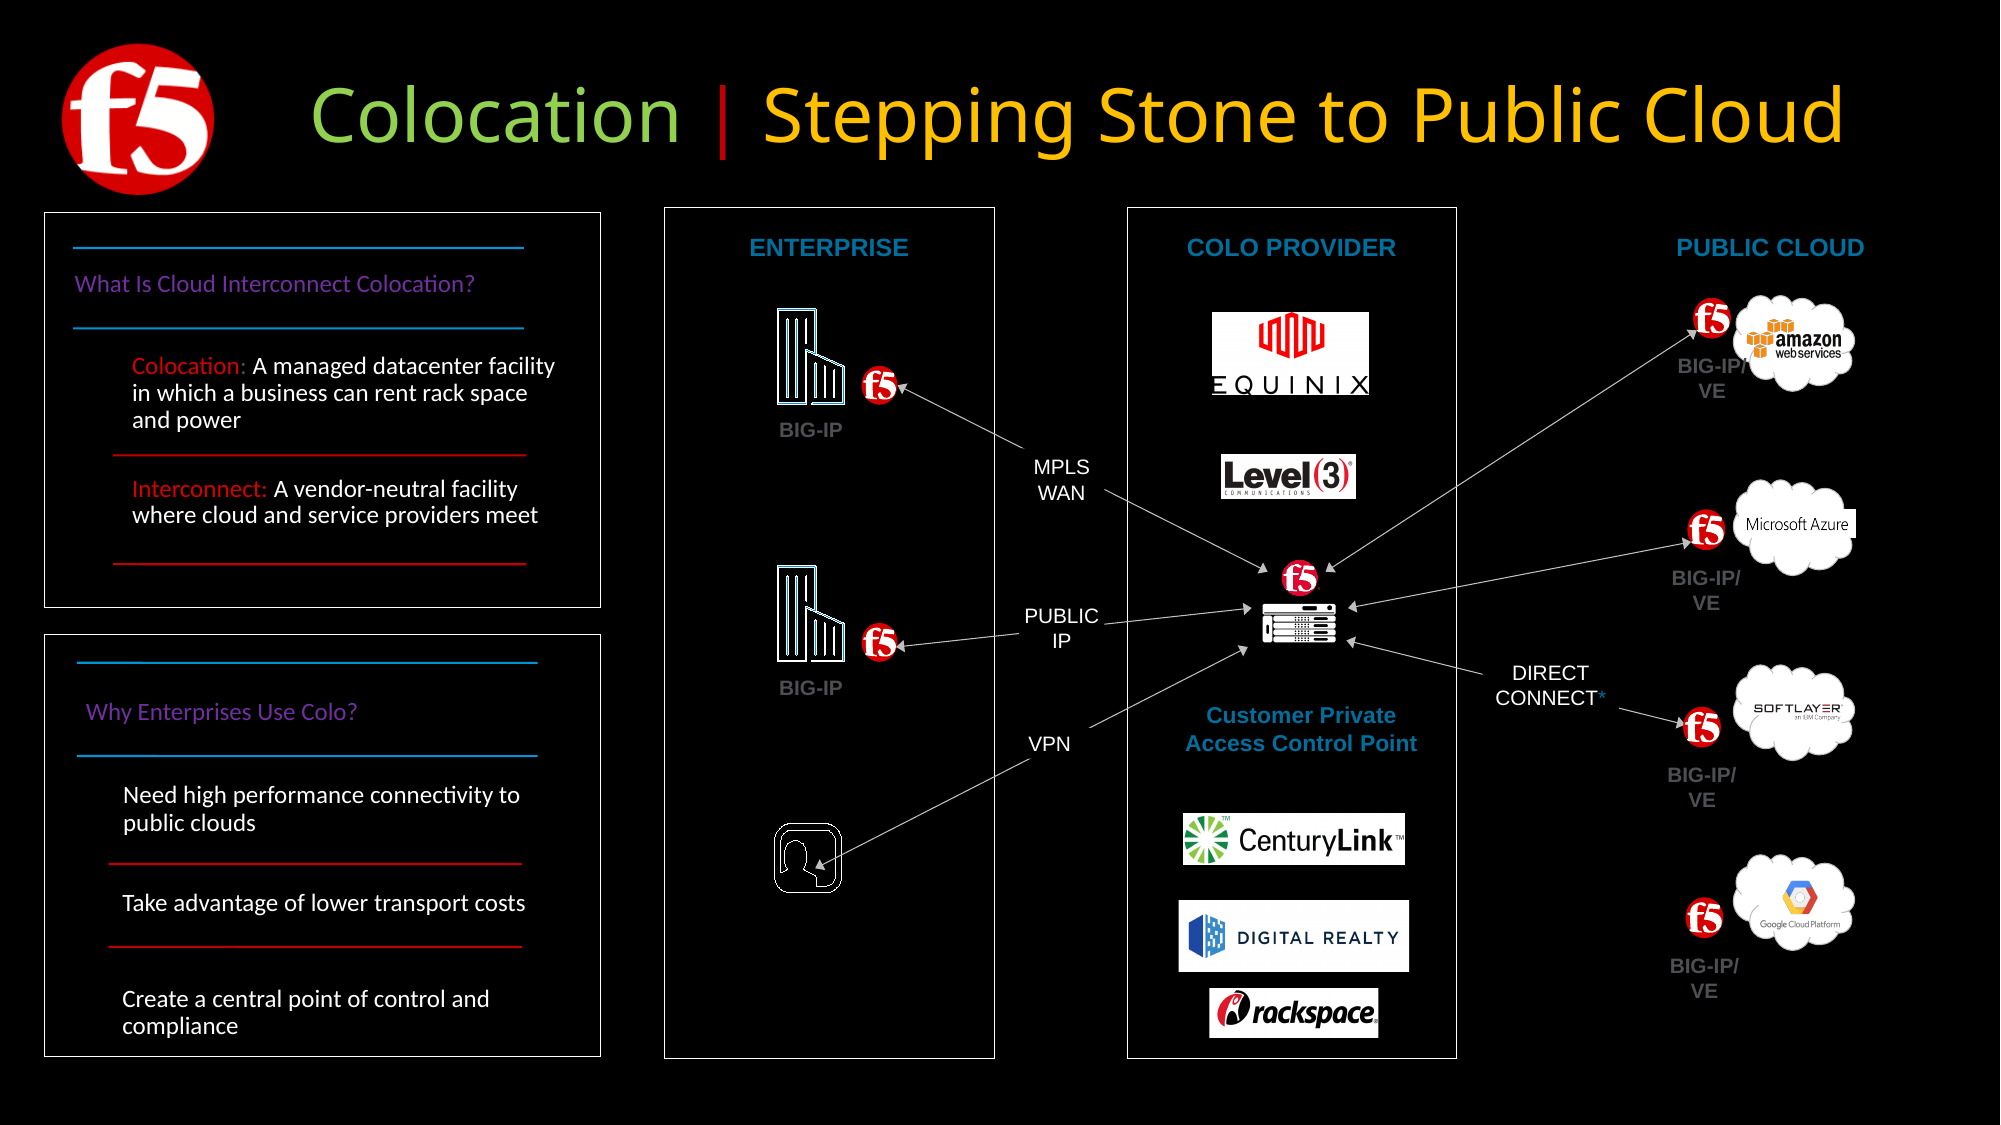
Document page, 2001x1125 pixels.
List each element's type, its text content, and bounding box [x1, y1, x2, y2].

picture [51, 34, 225, 208]
picture [1258, 557, 1340, 598]
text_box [67, 247, 576, 564]
title Colocation | Stepping Stone to Public Cloud [138, 41, 2000, 239]
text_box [664, 207, 1936, 1059]
text_box [44, 633, 601, 1057]
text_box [75, 662, 574, 1070]
text_box [44, 211, 601, 609]
